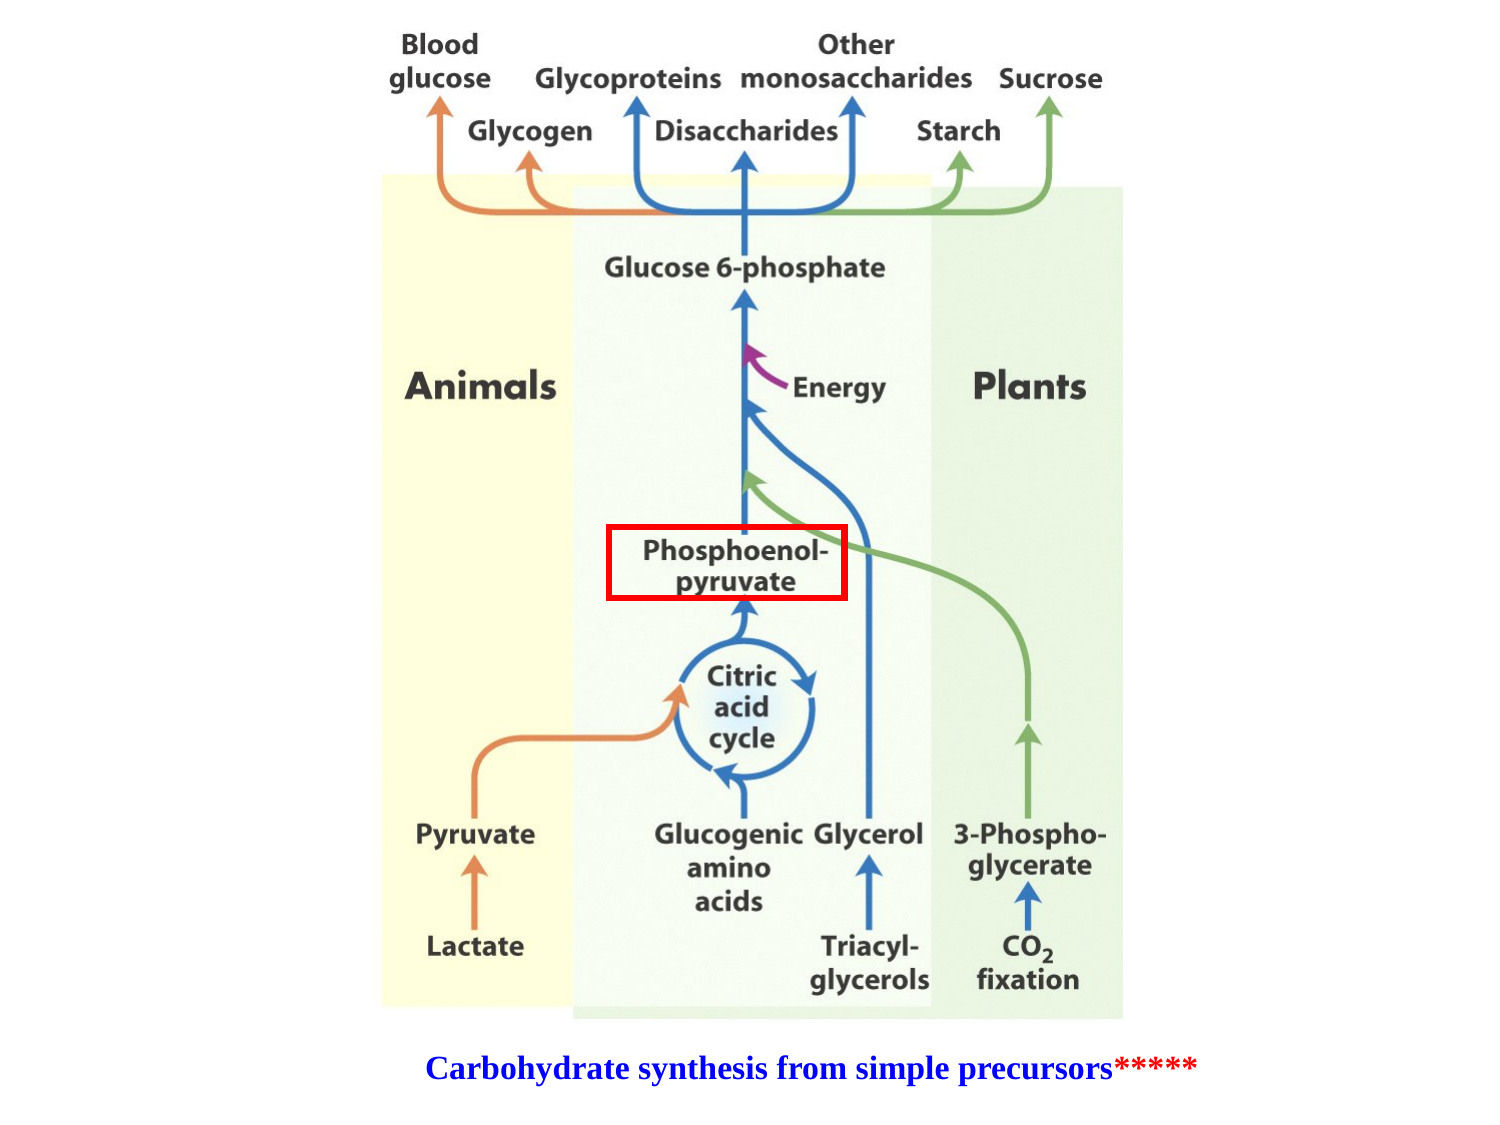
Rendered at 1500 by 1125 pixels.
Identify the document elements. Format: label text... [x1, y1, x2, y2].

text_box Carbohydrate synthesis from simple precursors***** [410, 999, 1214, 1094]
picture [371, 22, 1130, 1024]
